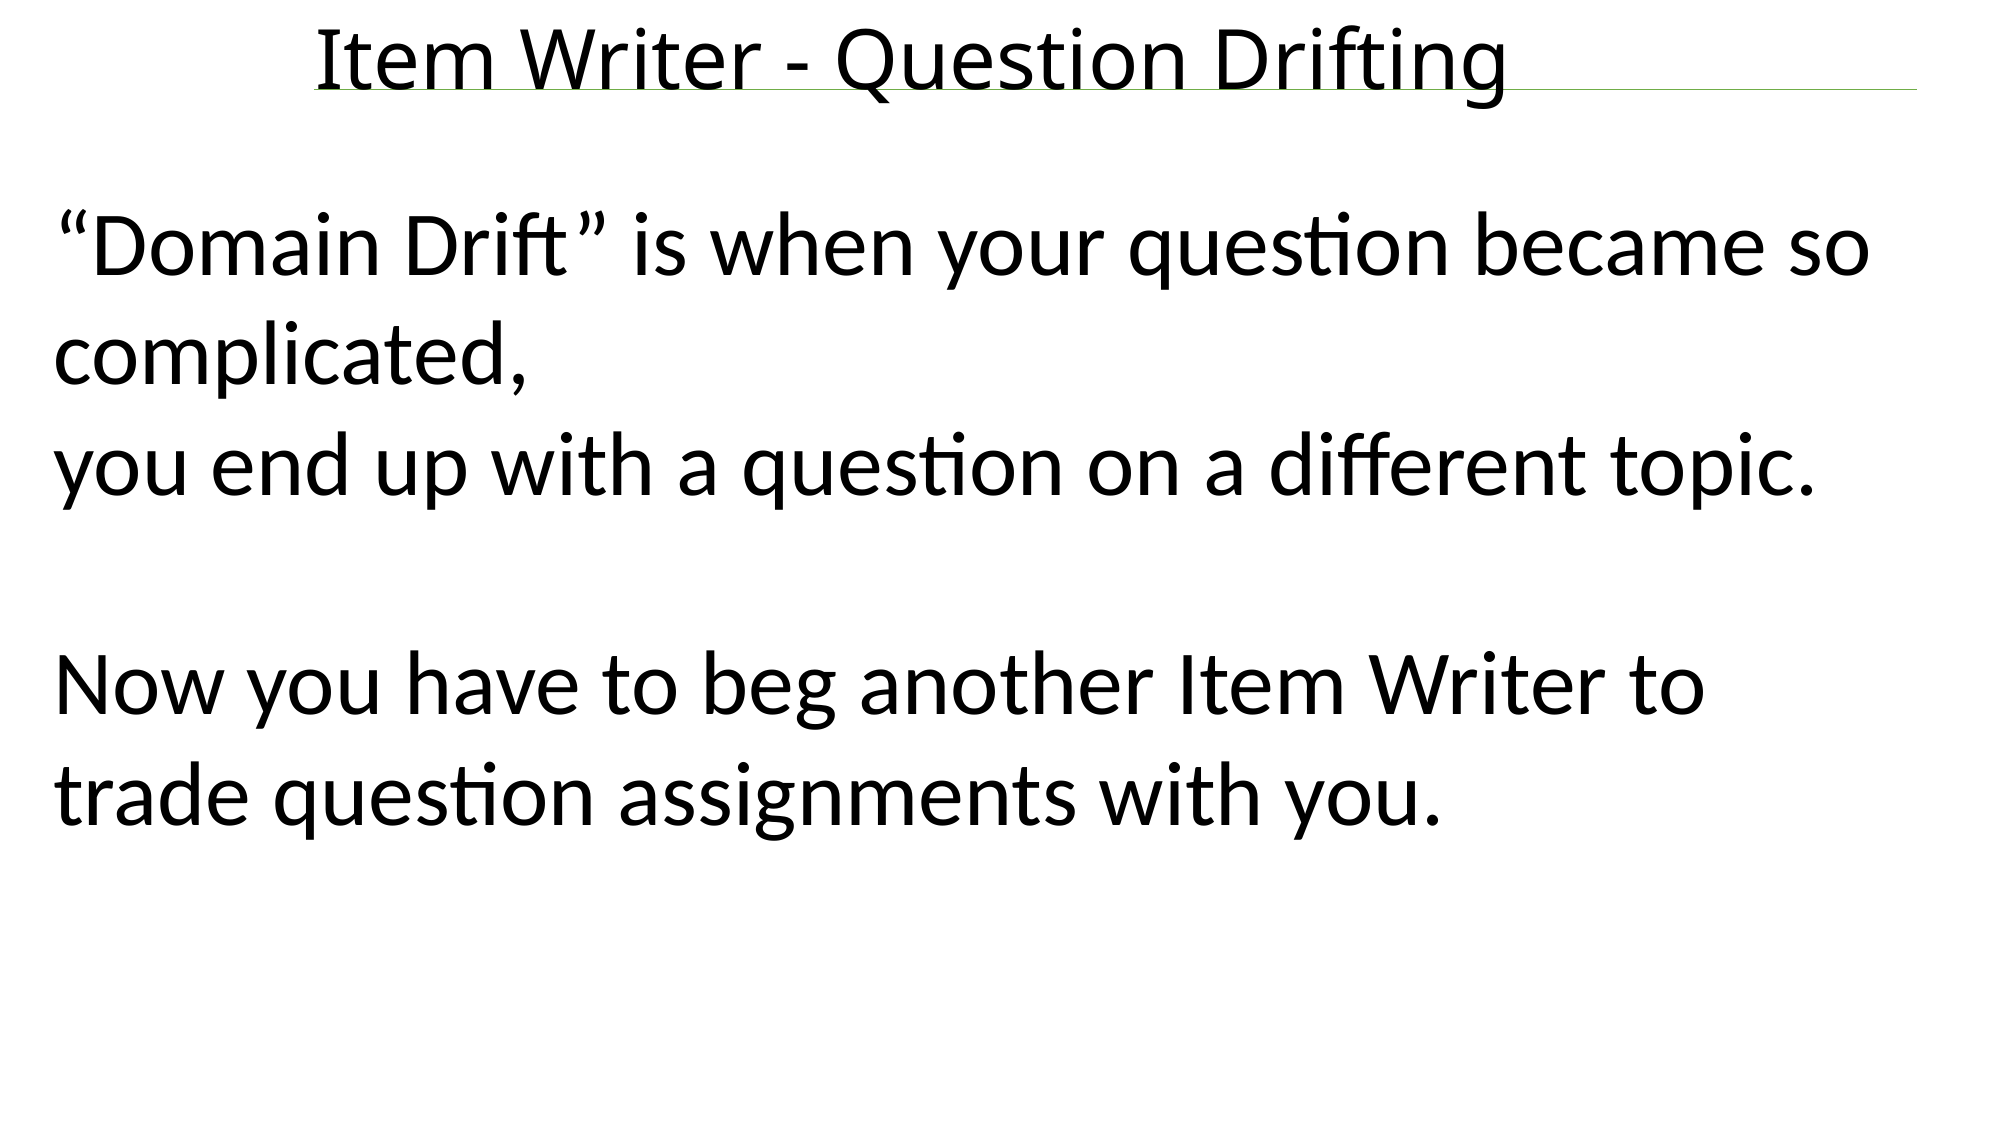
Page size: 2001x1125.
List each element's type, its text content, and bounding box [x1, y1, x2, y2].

text_box “Domain Drift” is when your question became so complicated, you end up with a question on a different topic. Now you have to beg another Item Writer to trade question assignments with you. [38, 176, 1891, 851]
title Item Writer - Question Drifting [300, 0, 1917, 125]
